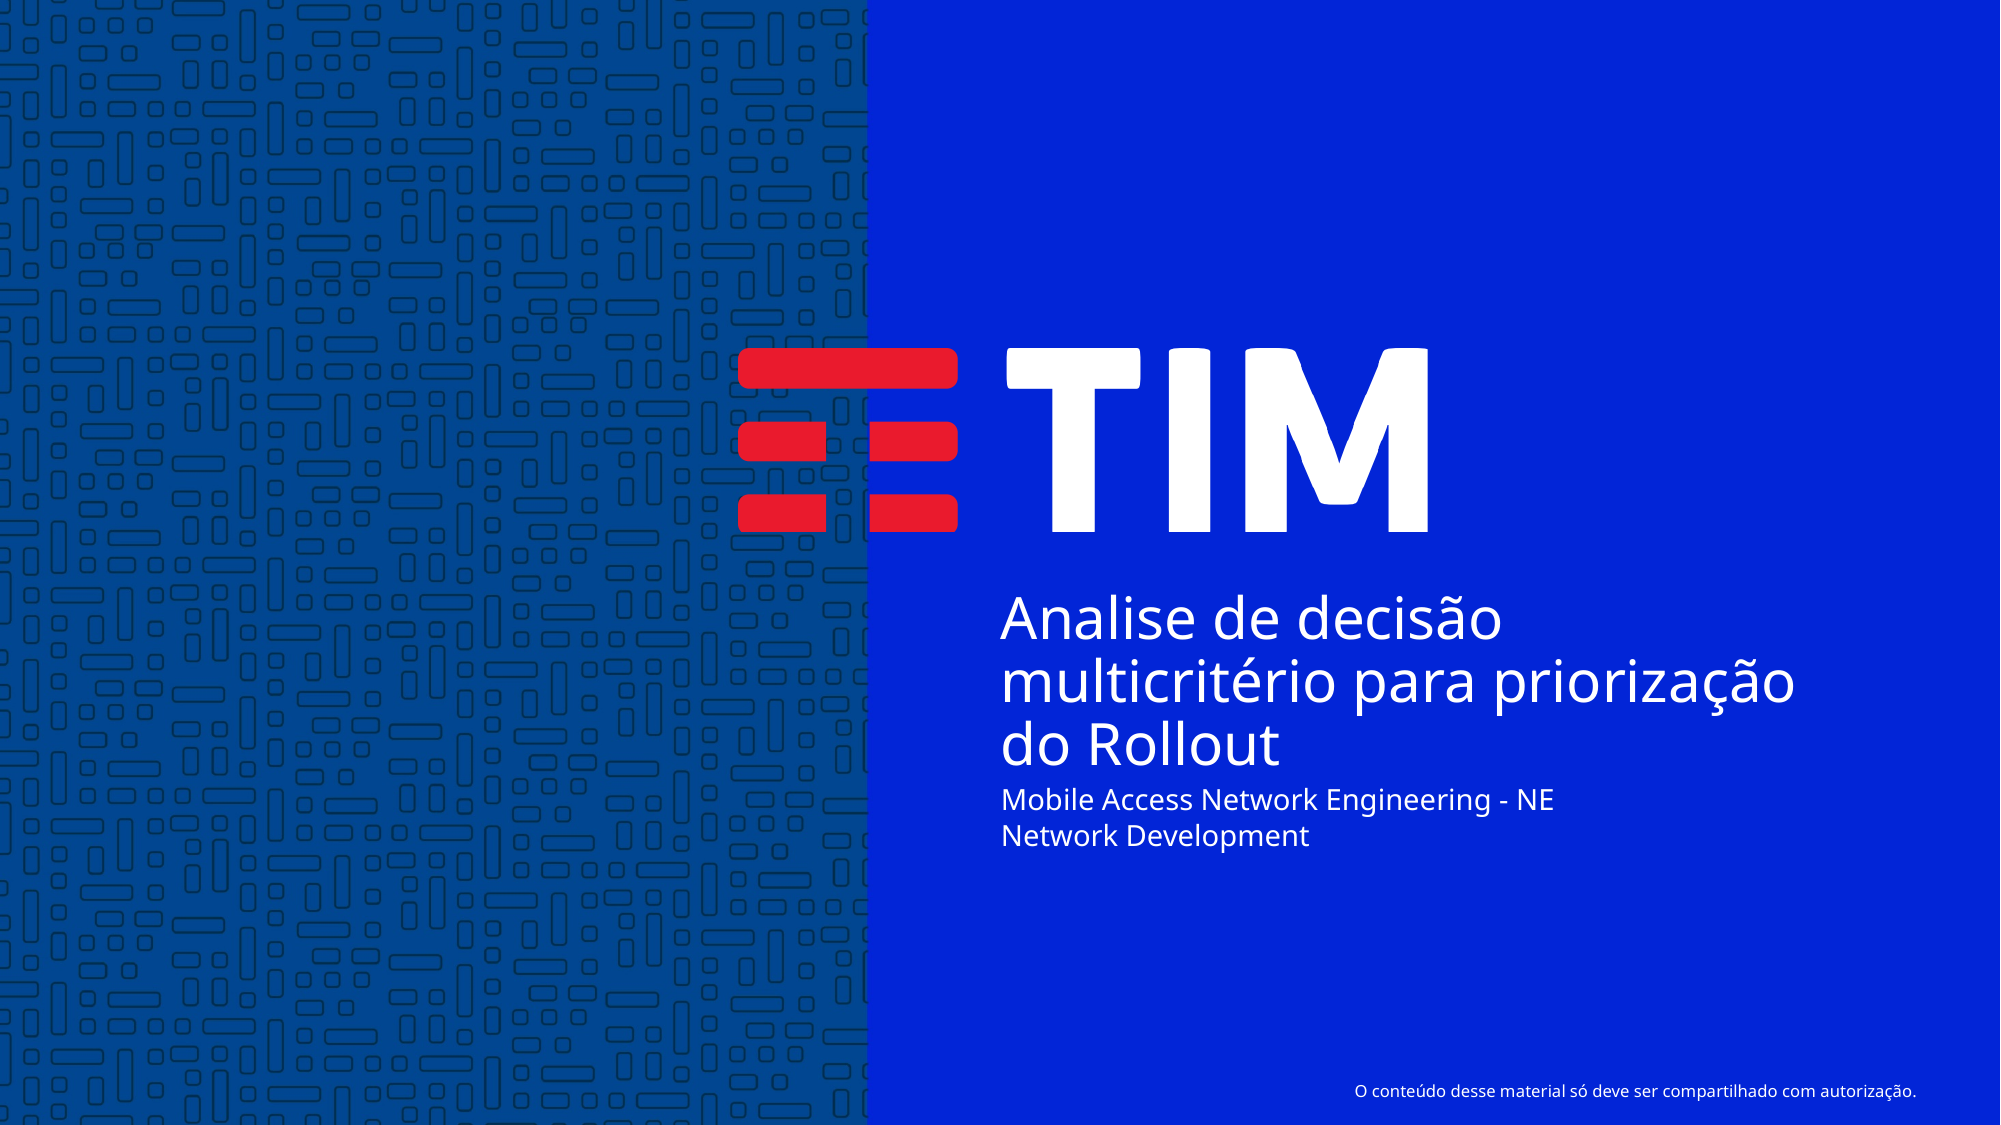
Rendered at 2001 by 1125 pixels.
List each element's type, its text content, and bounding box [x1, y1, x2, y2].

list Mobile Access Network Engineering - NE [985, 778, 1846, 814]
list Analise de decisão multicritério para priorização do Rollout [985, 581, 1846, 715]
text_box O conteúdo desse material só deve ser compartilhado com autorização. [875, 1073, 1933, 1108]
list Network Development [985, 814, 1846, 854]
picture [0, 0, 2000, 1125]
